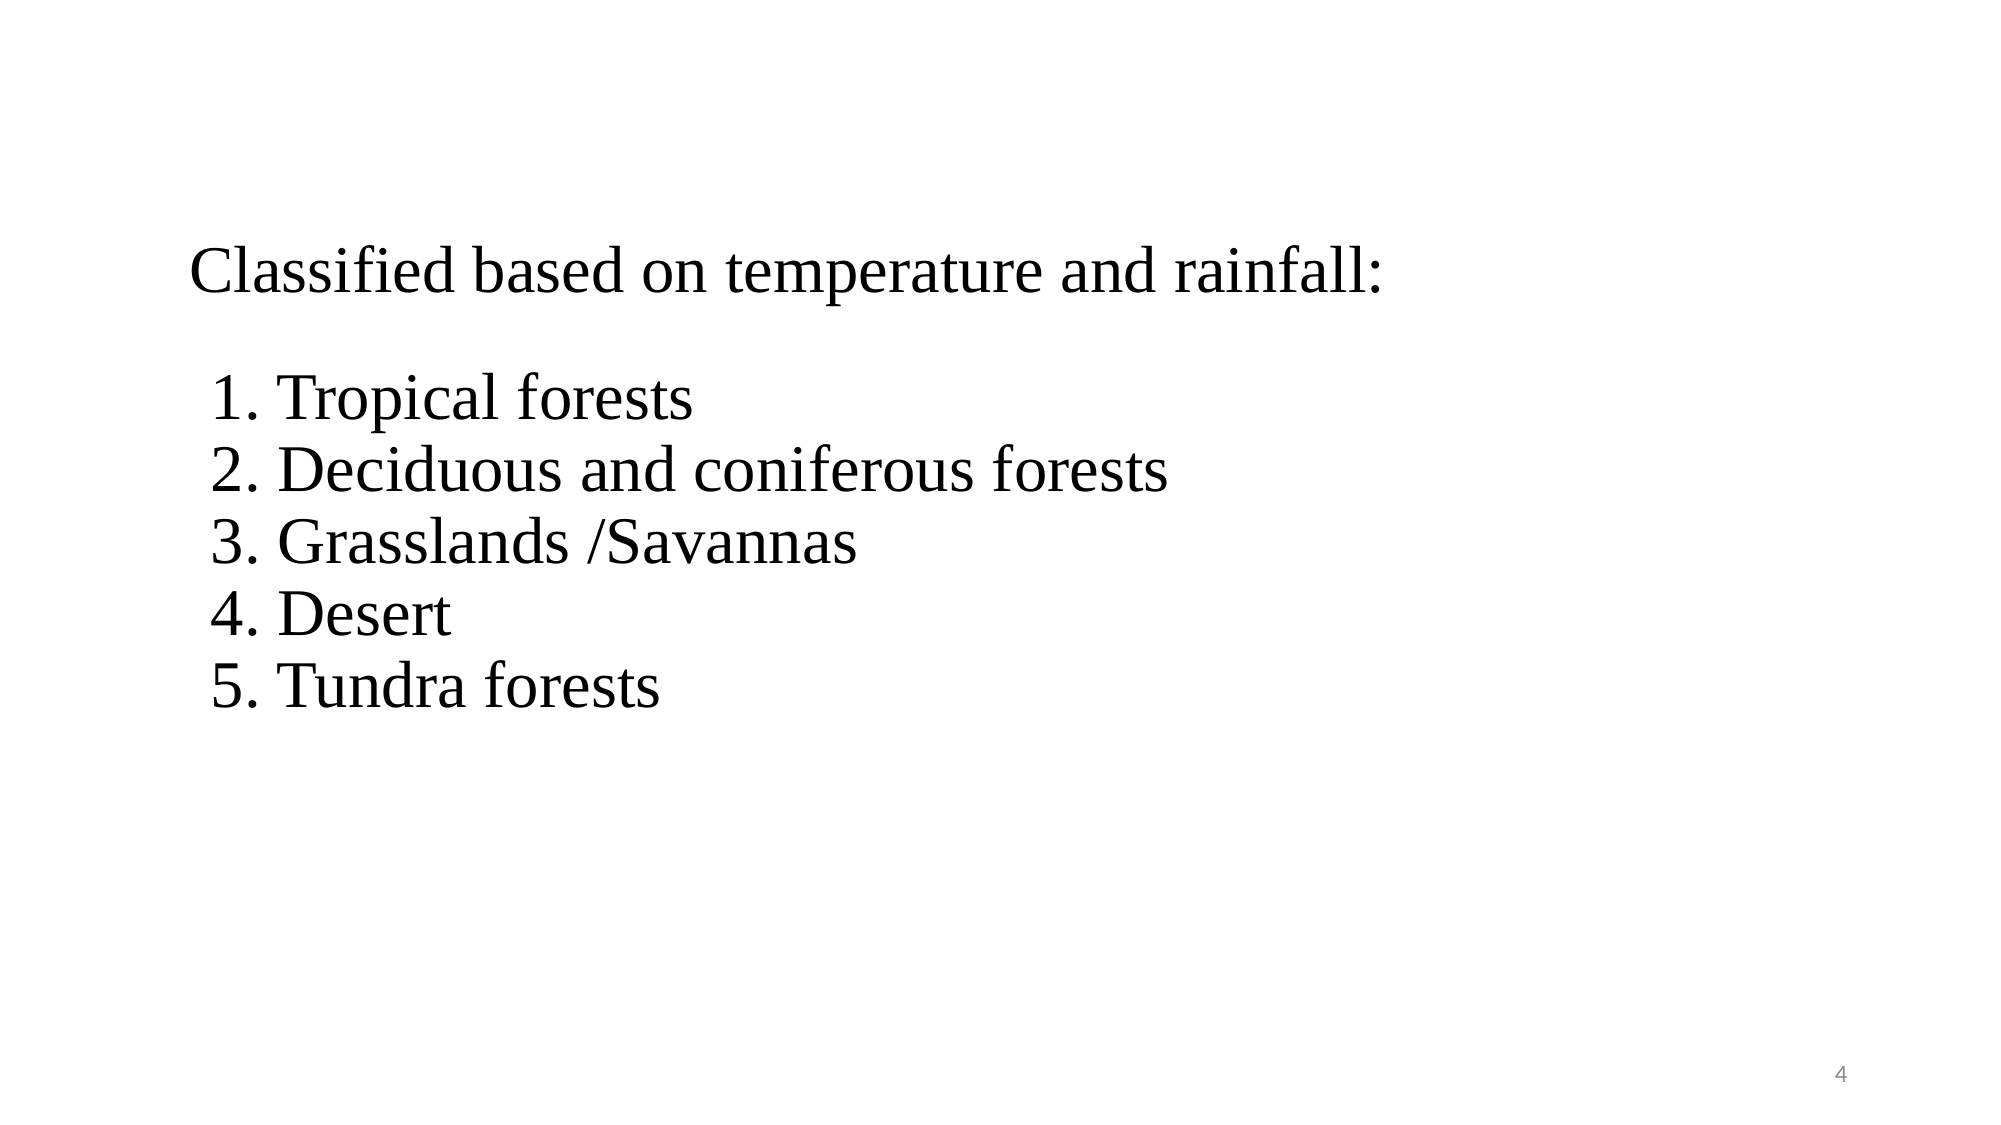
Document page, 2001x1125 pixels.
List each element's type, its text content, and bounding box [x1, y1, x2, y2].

title 1. Tropical forests 2. Deciduous and coniferous forests 3. Grasslands /Savannas 4. Desert 5. Tundra forests [195, 460, 1709, 897]
slide_number 4 [1412, 1042, 1863, 1103]
text_box Classified based on temperature and rainfall: [174, 218, 1484, 314]
